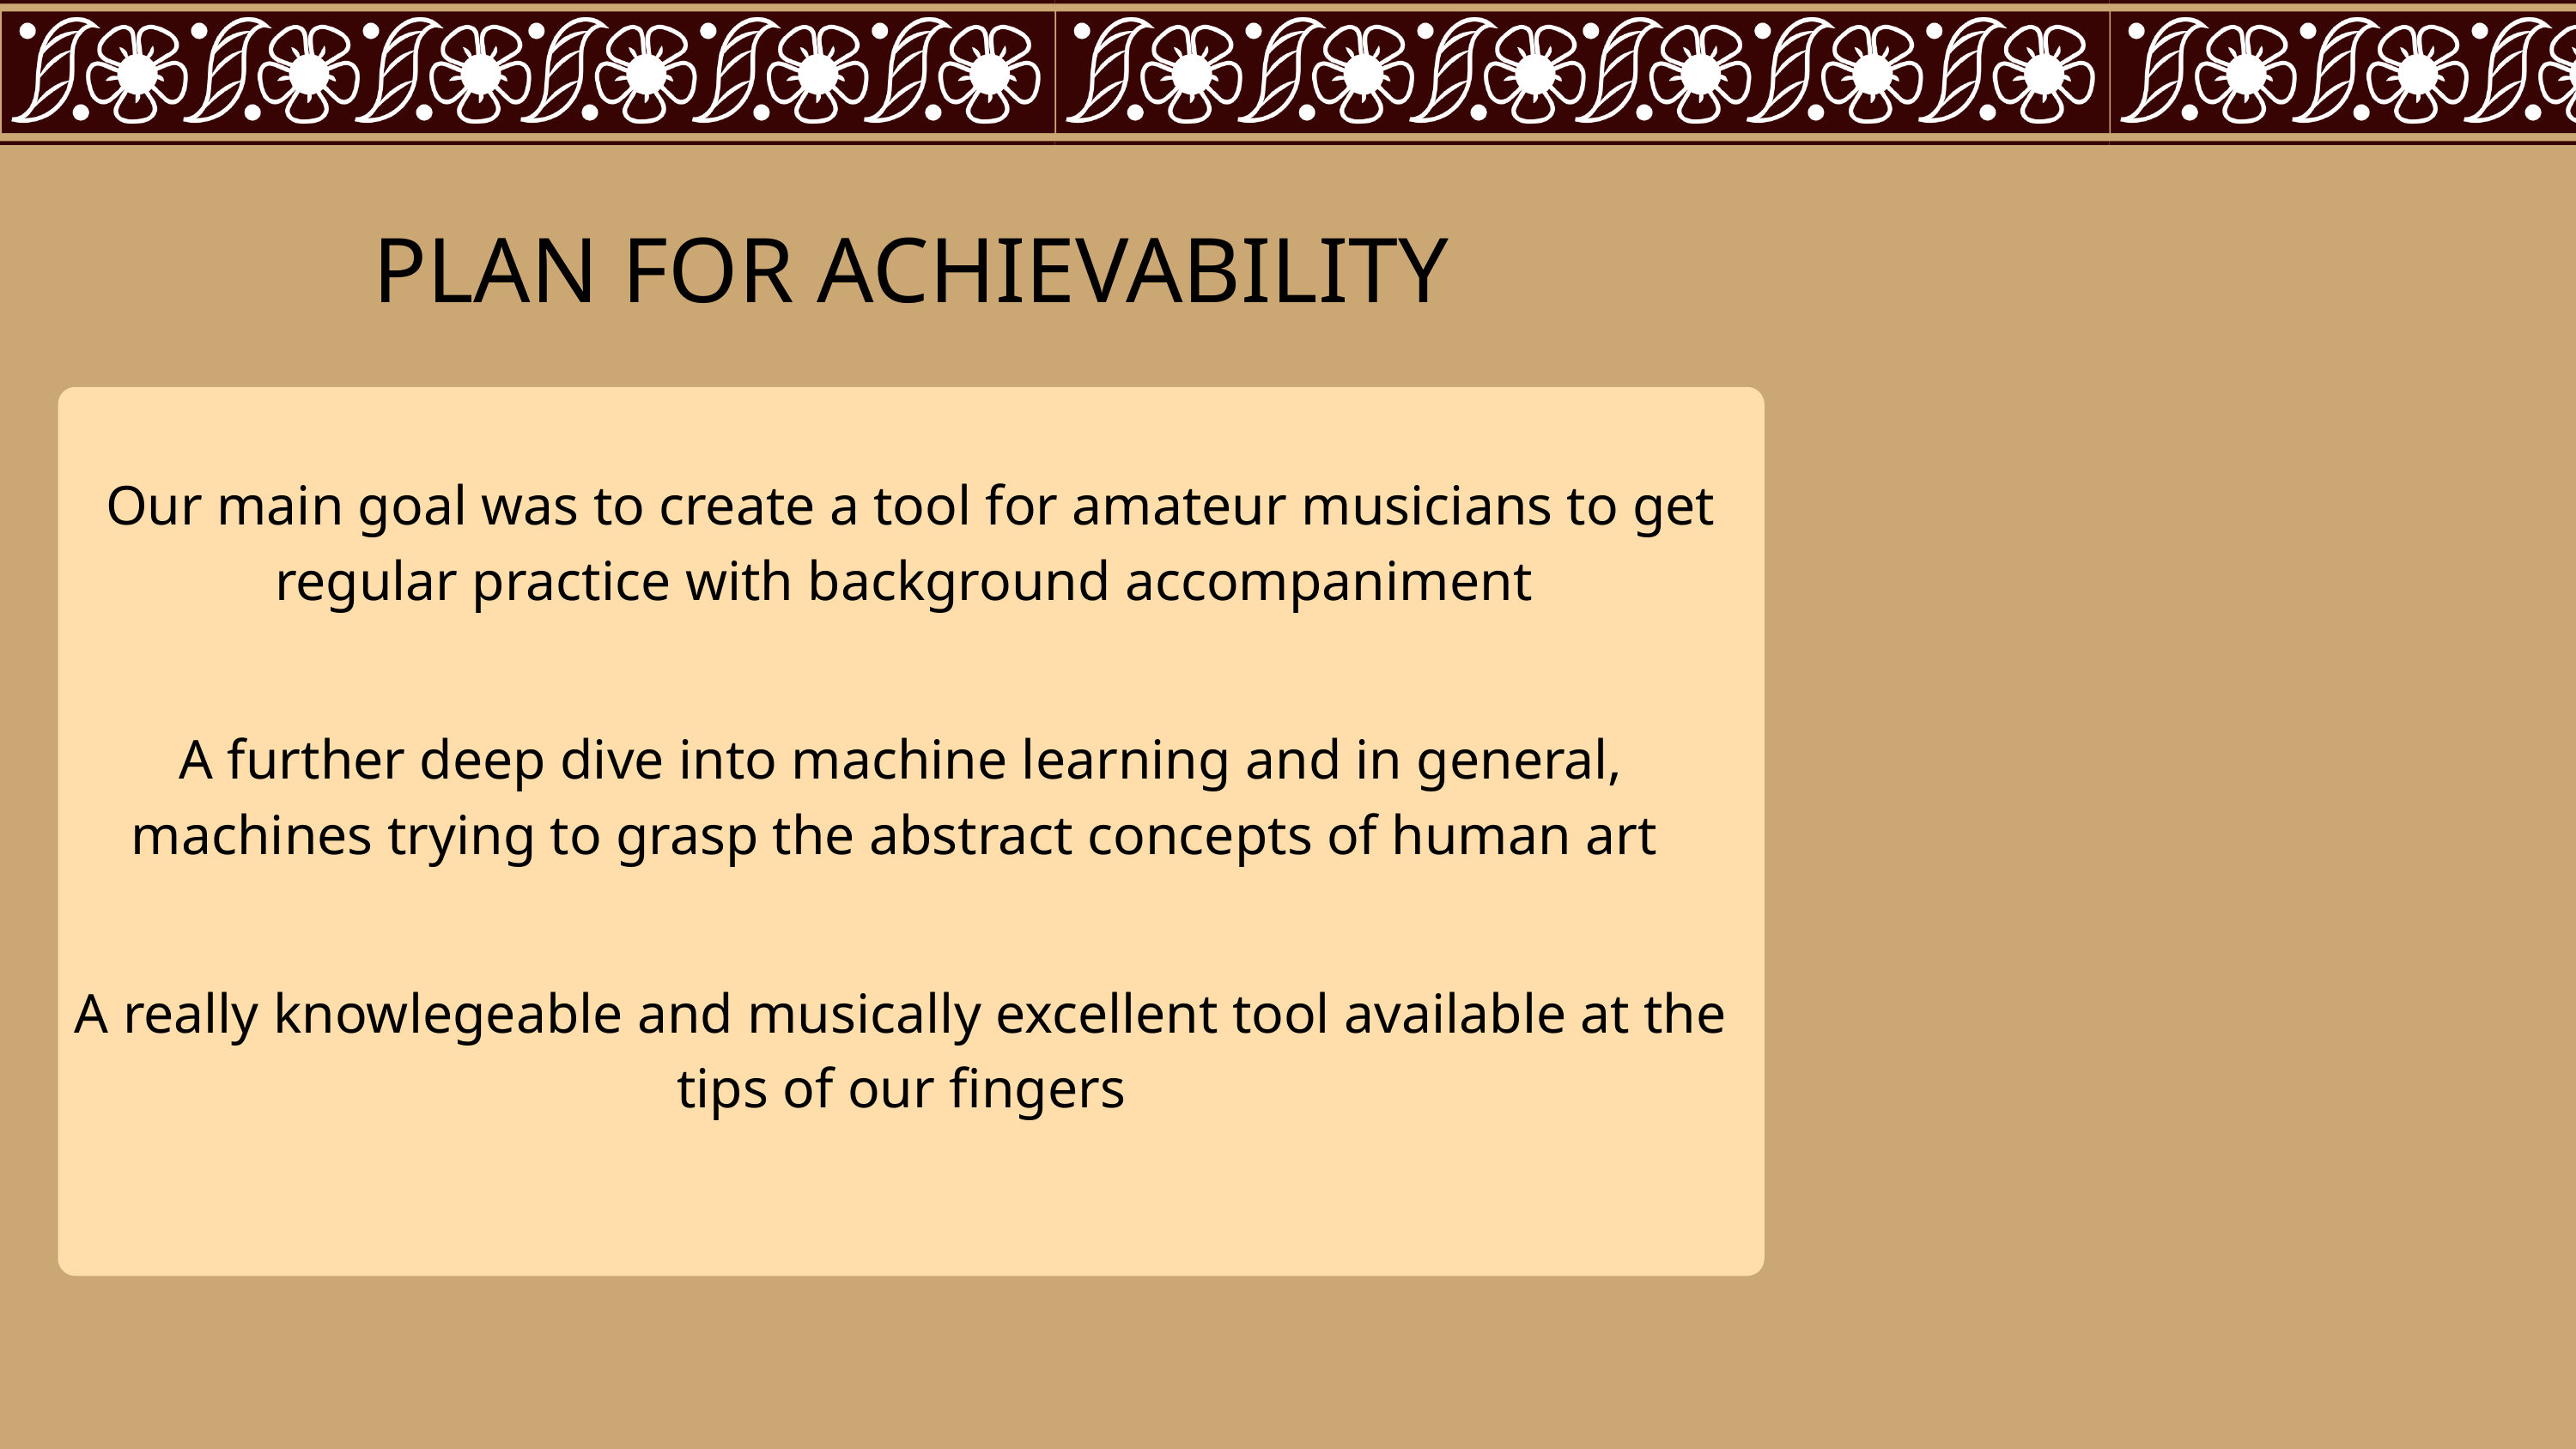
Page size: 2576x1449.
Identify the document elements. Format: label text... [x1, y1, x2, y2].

text_box [2109, 0, 2576, 145]
text_box [0, 0, 1054, 145]
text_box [58, 386, 1765, 1276]
text_box PLAN FOR ACHIEVABILITY [304, 195, 1518, 321]
text_box [1054, 0, 2109, 145]
